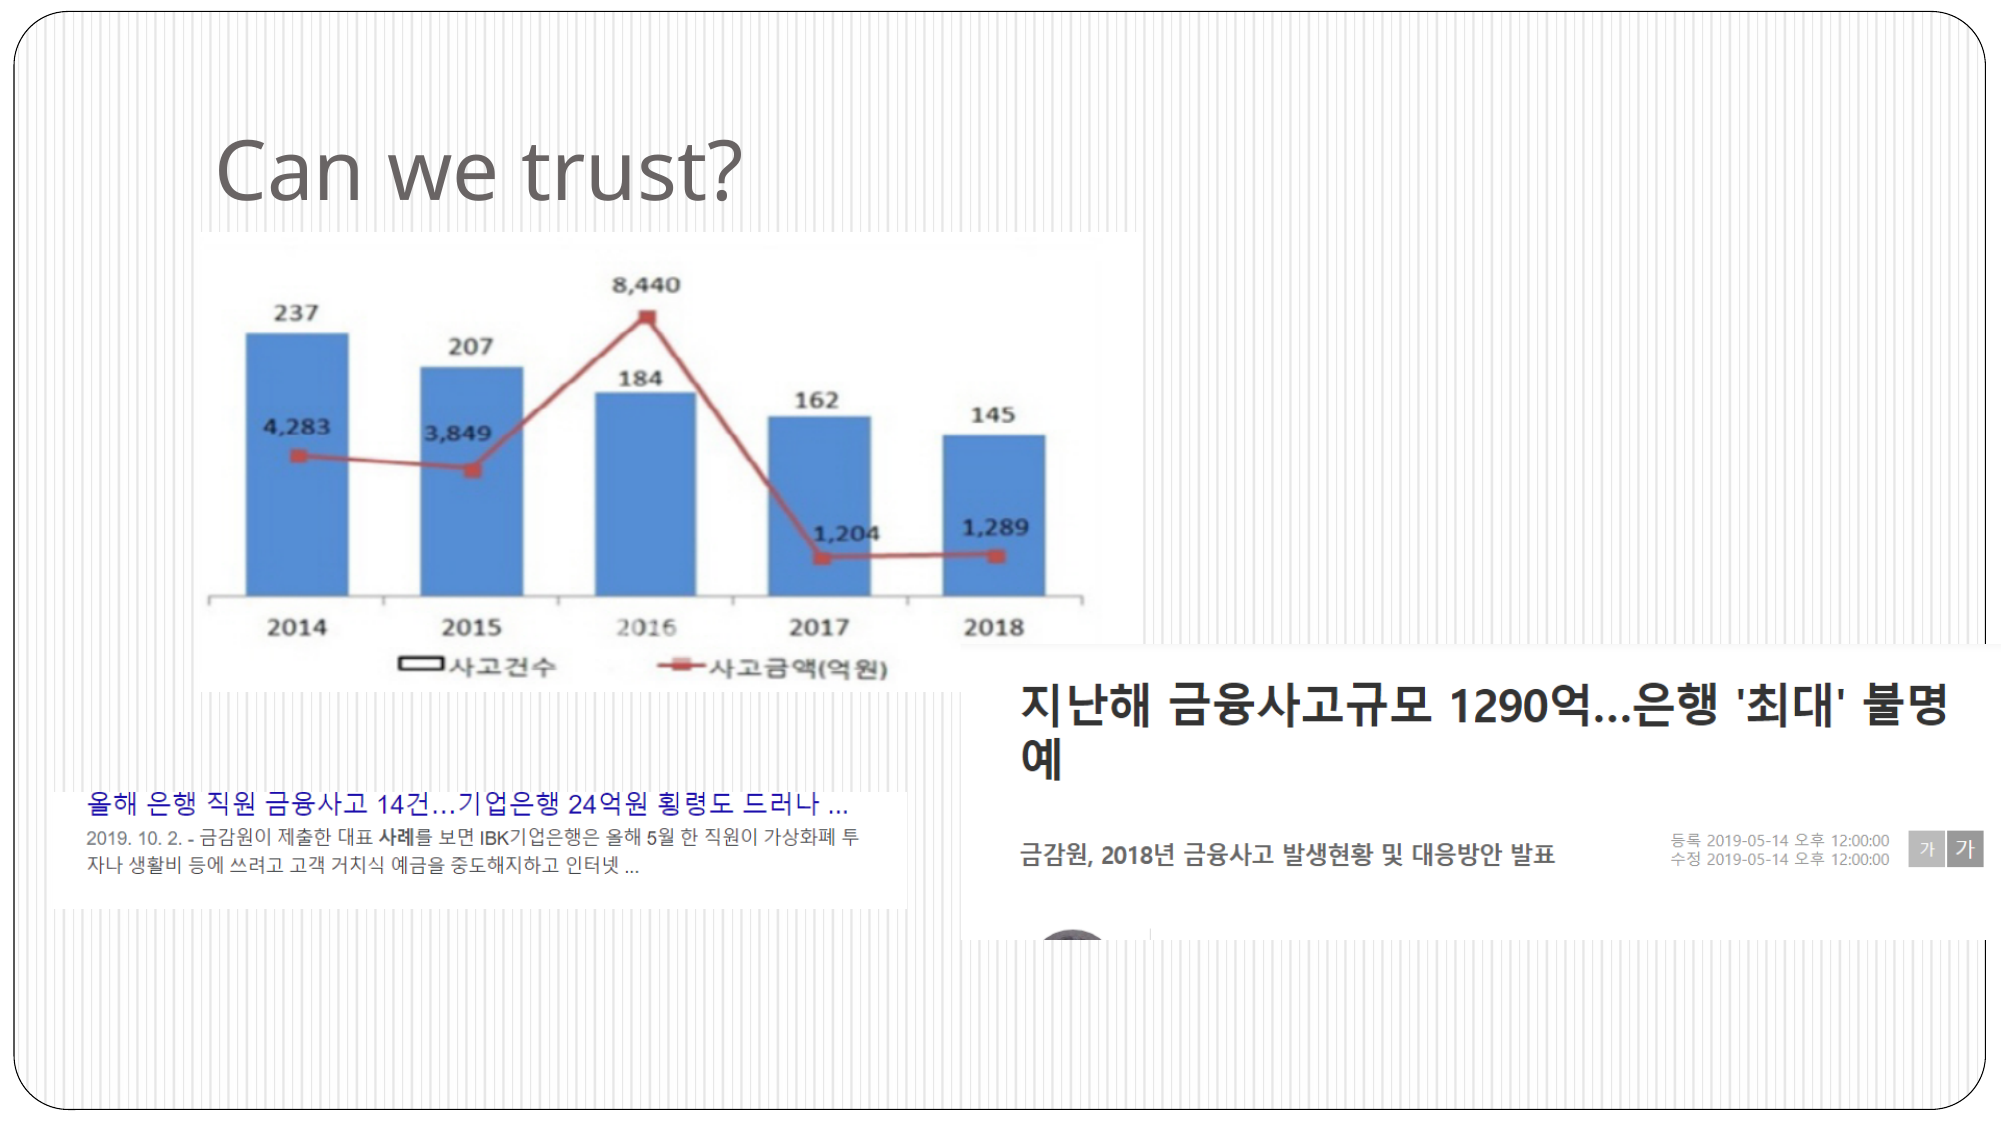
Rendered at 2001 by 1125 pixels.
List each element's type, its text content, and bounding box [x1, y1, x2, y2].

picture [199, 232, 2001, 940]
title Can we trust? [200, 45, 1900, 233]
picture [52, 792, 908, 909]
